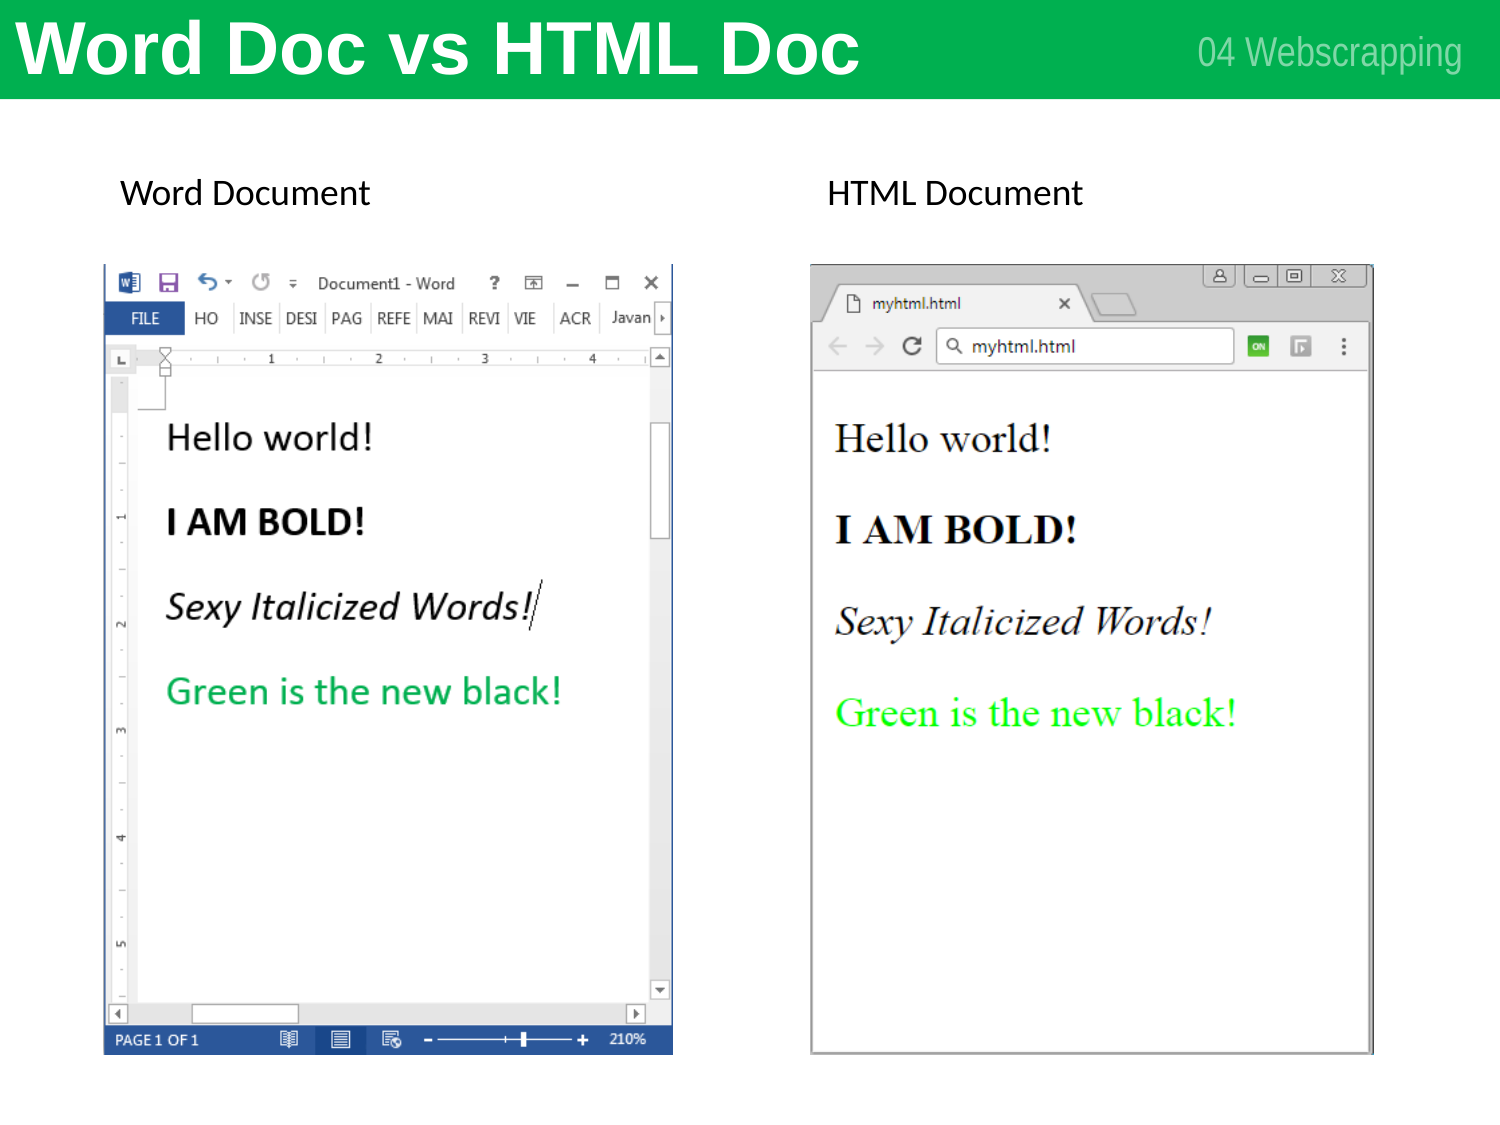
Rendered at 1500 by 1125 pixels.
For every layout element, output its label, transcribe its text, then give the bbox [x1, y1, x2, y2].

picture [103, 264, 673, 1055]
title Word Doc vs HTML Doc [0, 0, 1294, 100]
text_box HTML Document [812, 161, 1099, 221]
picture [810, 264, 1374, 1055]
slide_number 04 Webscrapping [1294, 19, 1478, 80]
text_box Word Document [105, 161, 386, 221]
